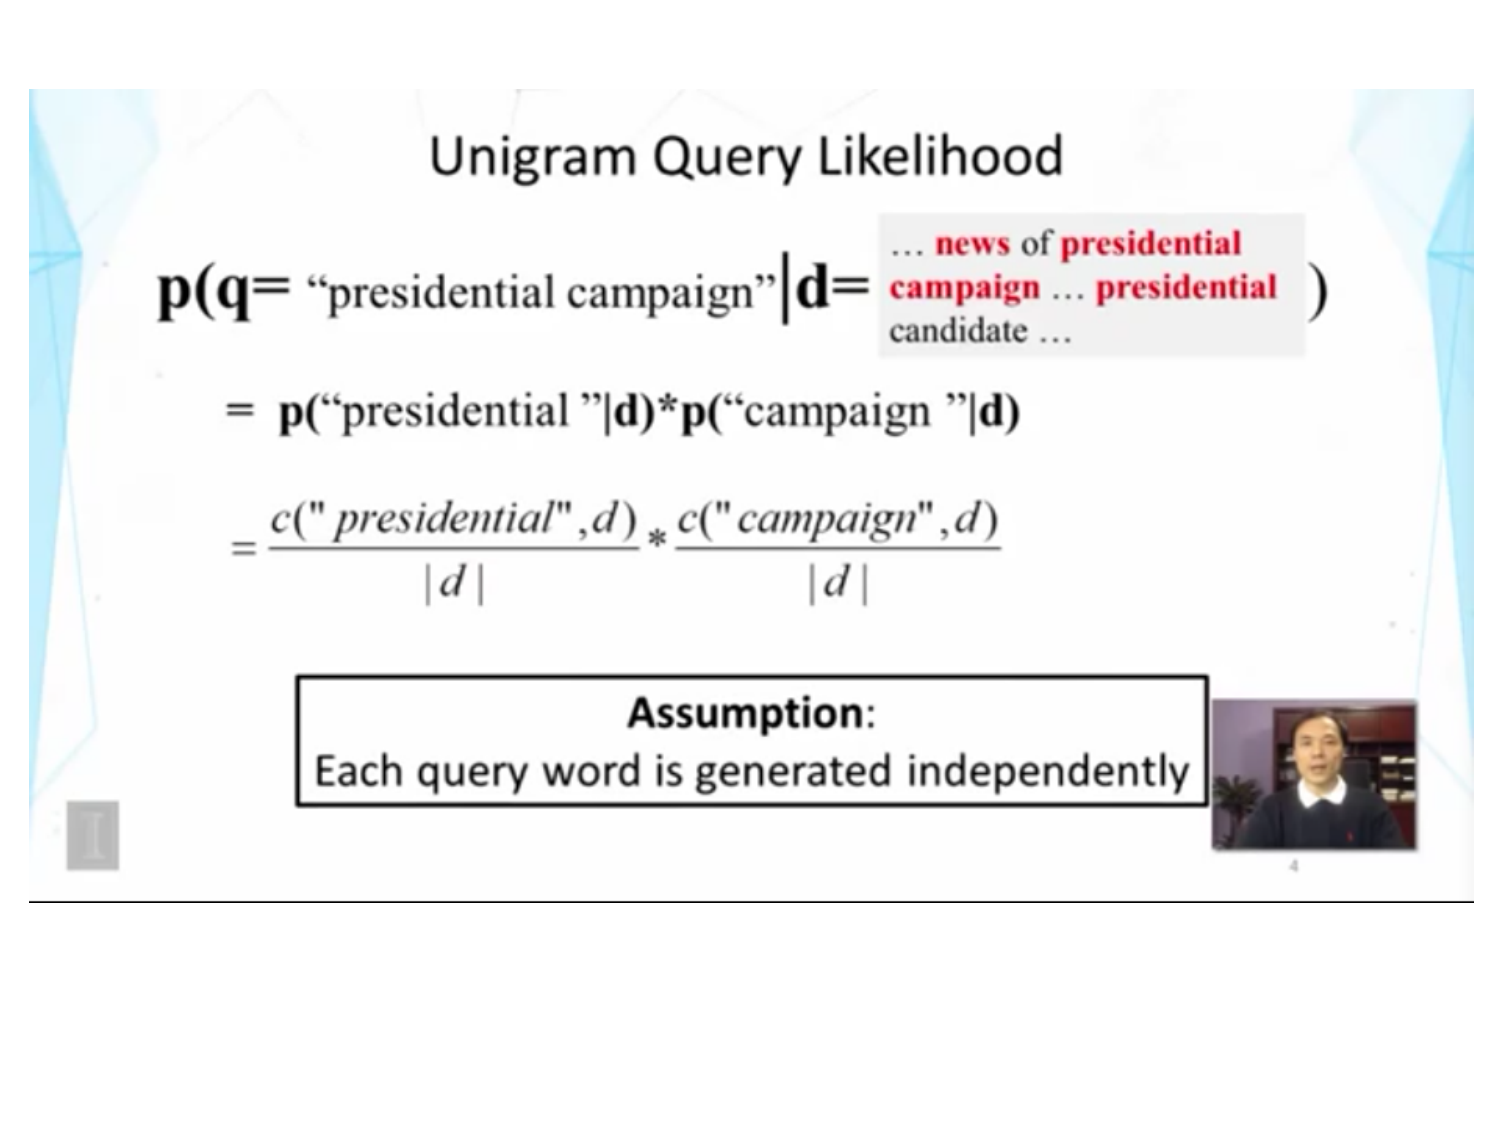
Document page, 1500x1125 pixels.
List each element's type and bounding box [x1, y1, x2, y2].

picture [29, 89, 1474, 903]
